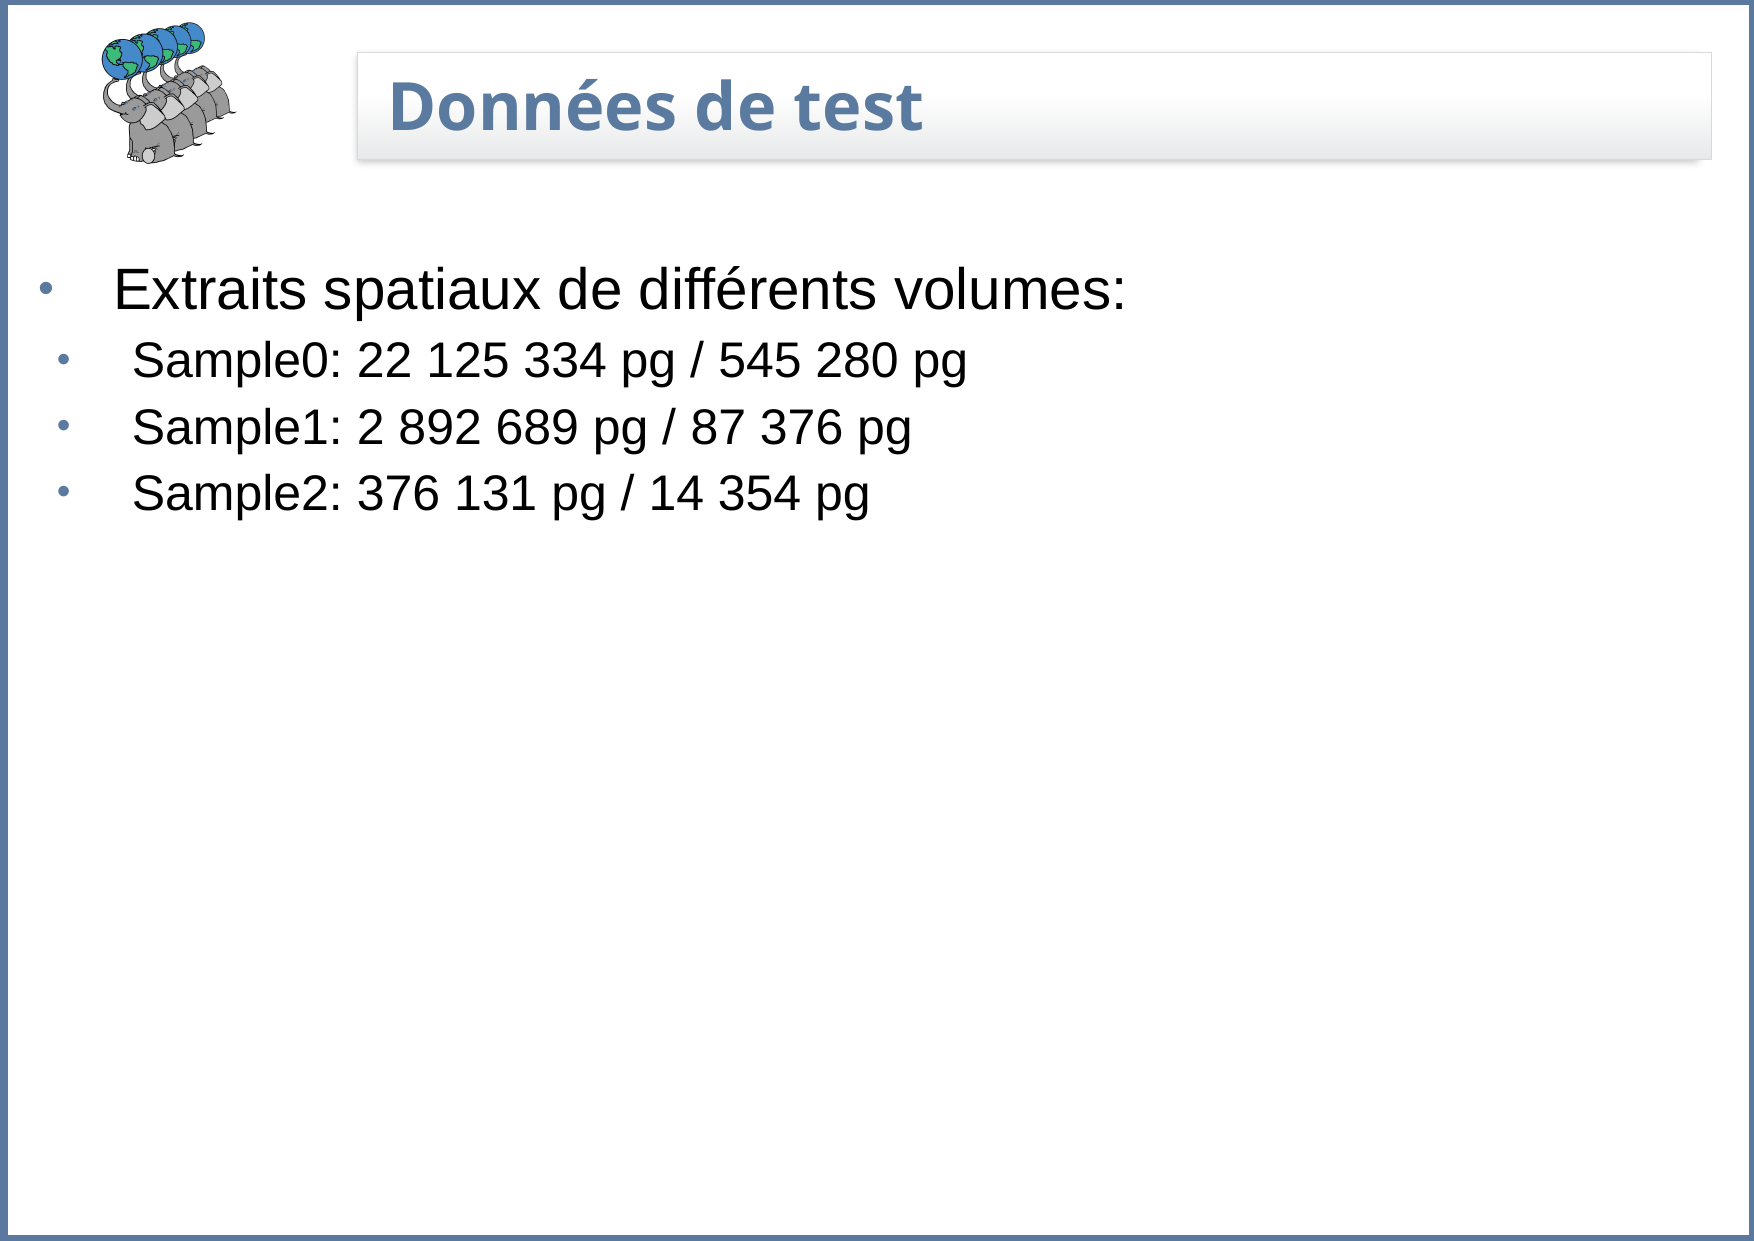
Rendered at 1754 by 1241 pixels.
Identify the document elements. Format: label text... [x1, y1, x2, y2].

list Extraits spatiaux de différents volumes: Sample0: 22 125 334 pg / 545 280 pg Sample1: 2 892 689 pg / 87 376 pg Sample2: 376 131 pg / 14 354 pg [38, 253, 1710, 1128]
title Données de test [357, 52, 1712, 160]
picture [83, 17, 251, 172]
